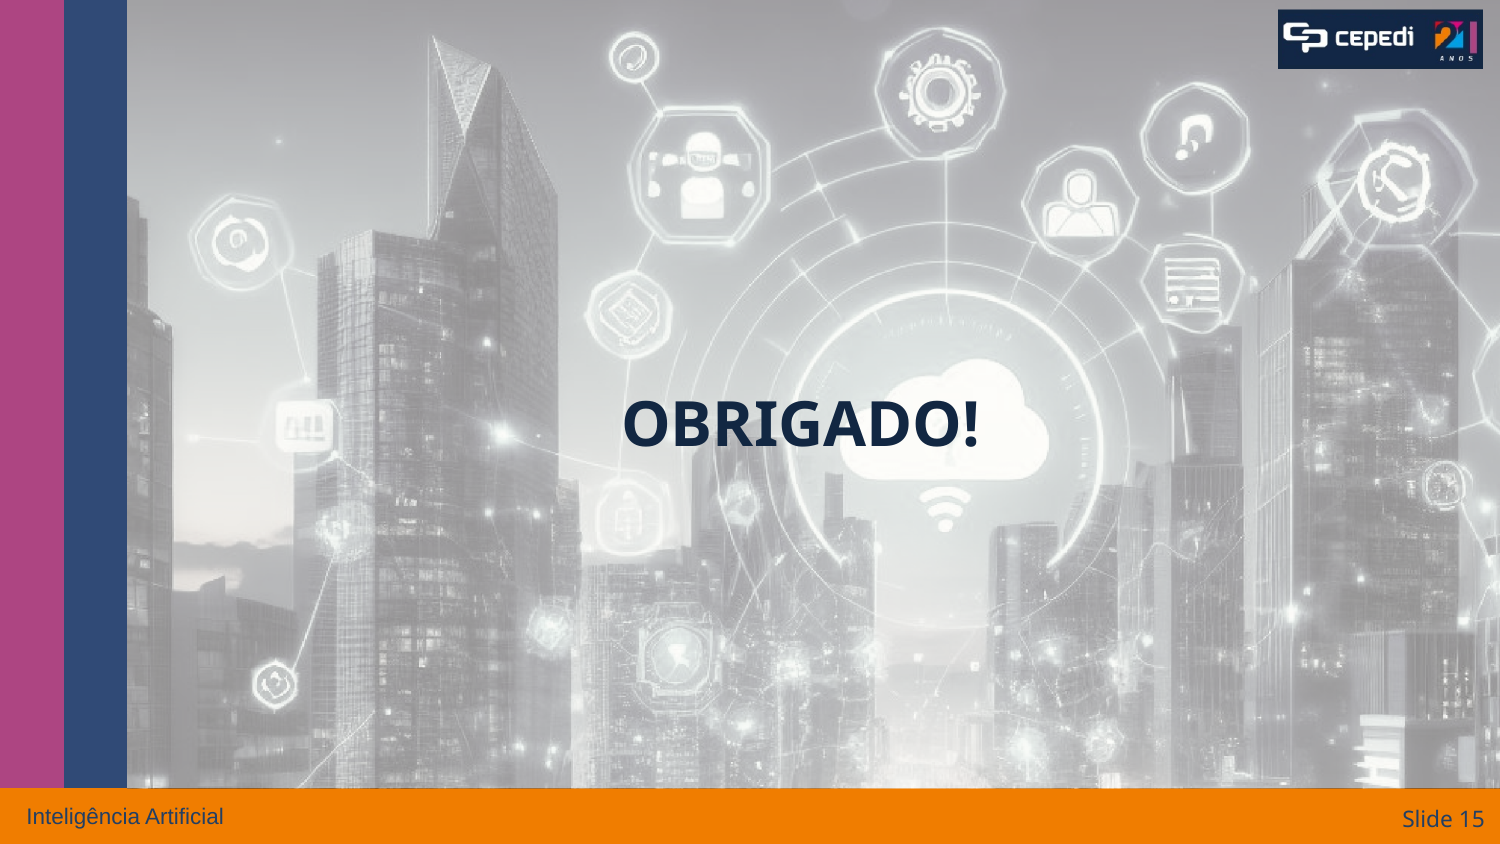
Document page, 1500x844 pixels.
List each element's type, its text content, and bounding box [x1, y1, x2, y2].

subtitle Inteligência Artificial [11, 782, 677, 844]
slide_number Slide ‹#› [1277, 789, 1500, 844]
title OBRIGADO! [102, 352, 1500, 491]
picture [0, 0, 1500, 844]
